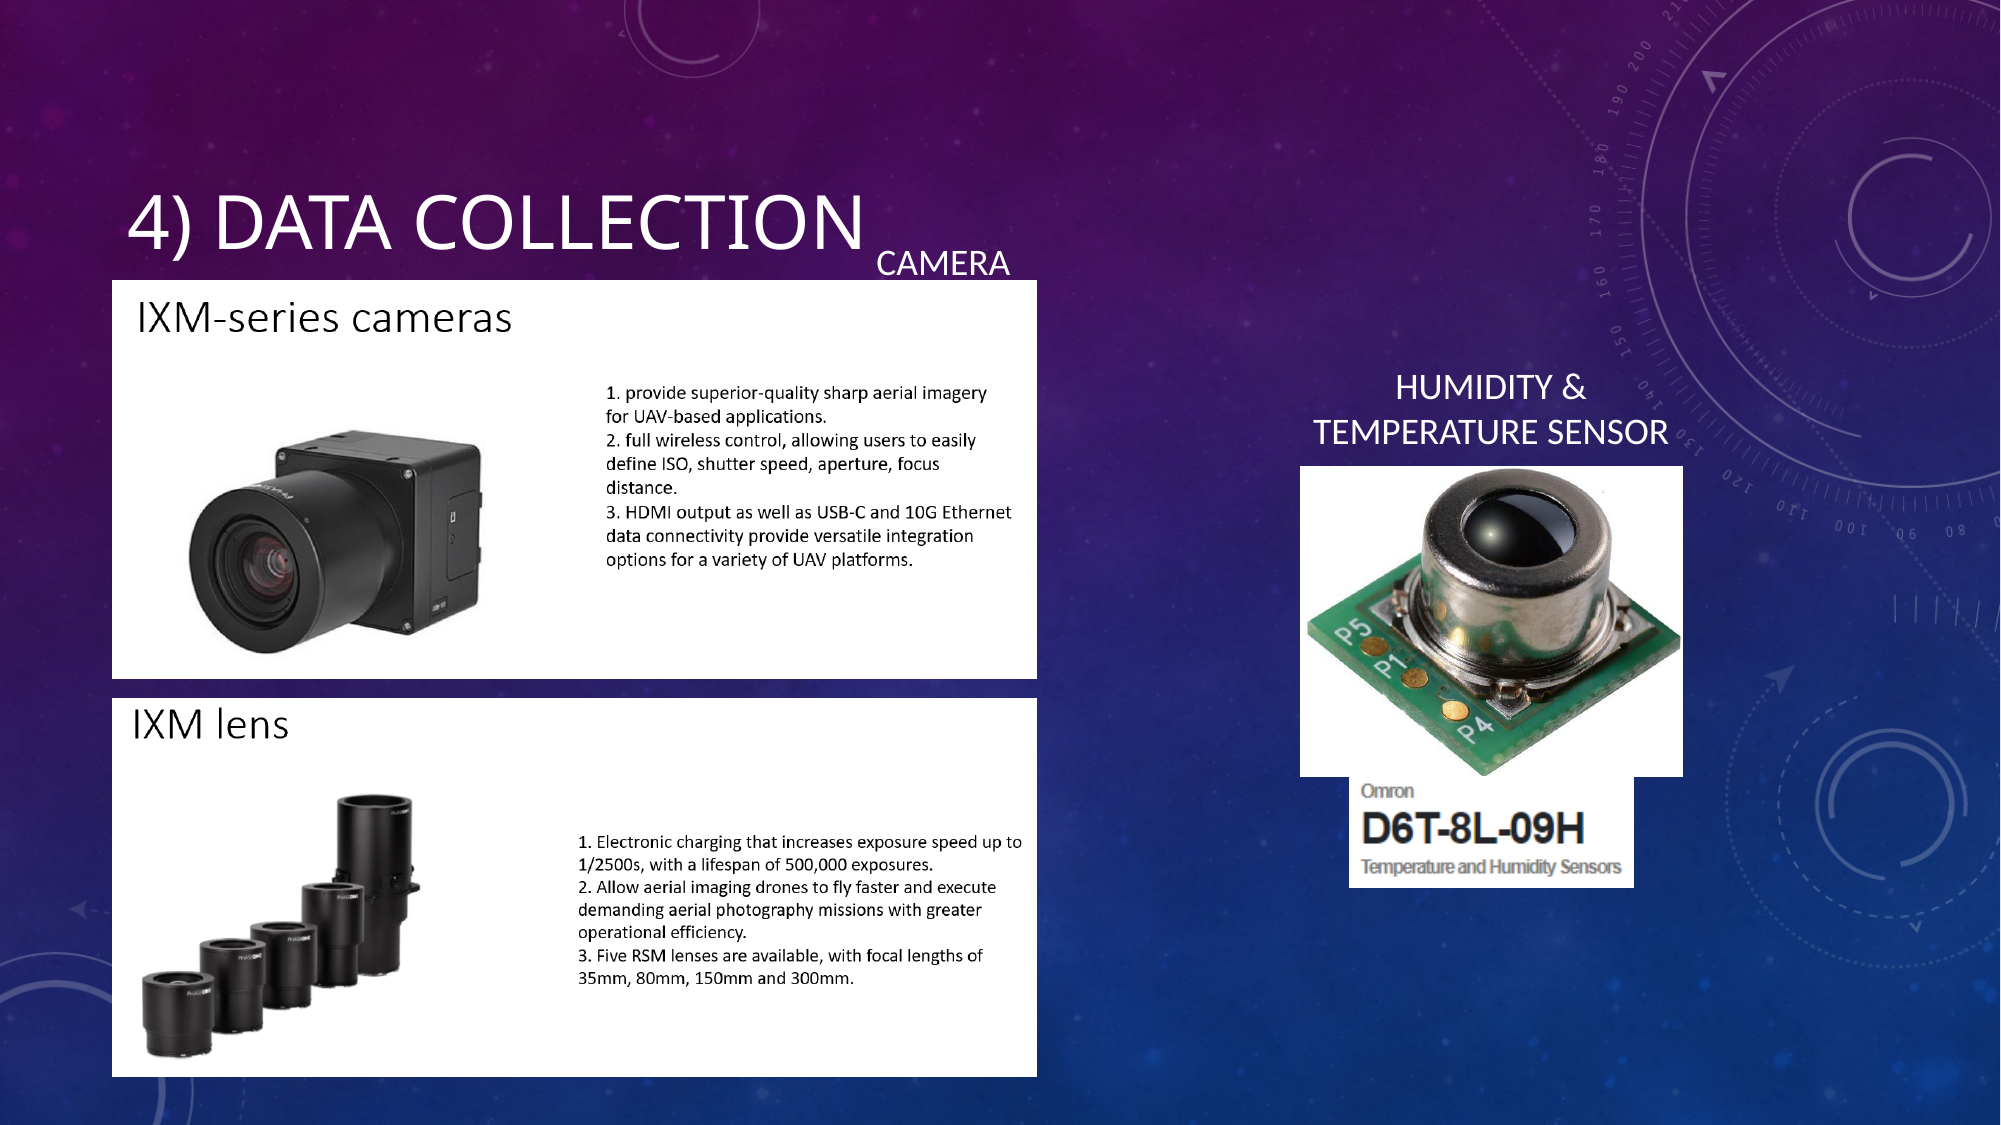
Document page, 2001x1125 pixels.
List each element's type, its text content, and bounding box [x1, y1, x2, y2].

text_box HUMIDITY & TEMPERATURE SENSOR [1272, 355, 1711, 459]
text_box CAMERA [724, 209, 1163, 313]
picture [0, 0, 2001, 1125]
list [112, 280, 1037, 679]
title 4) DATA COLLECTION [112, 99, 1775, 339]
